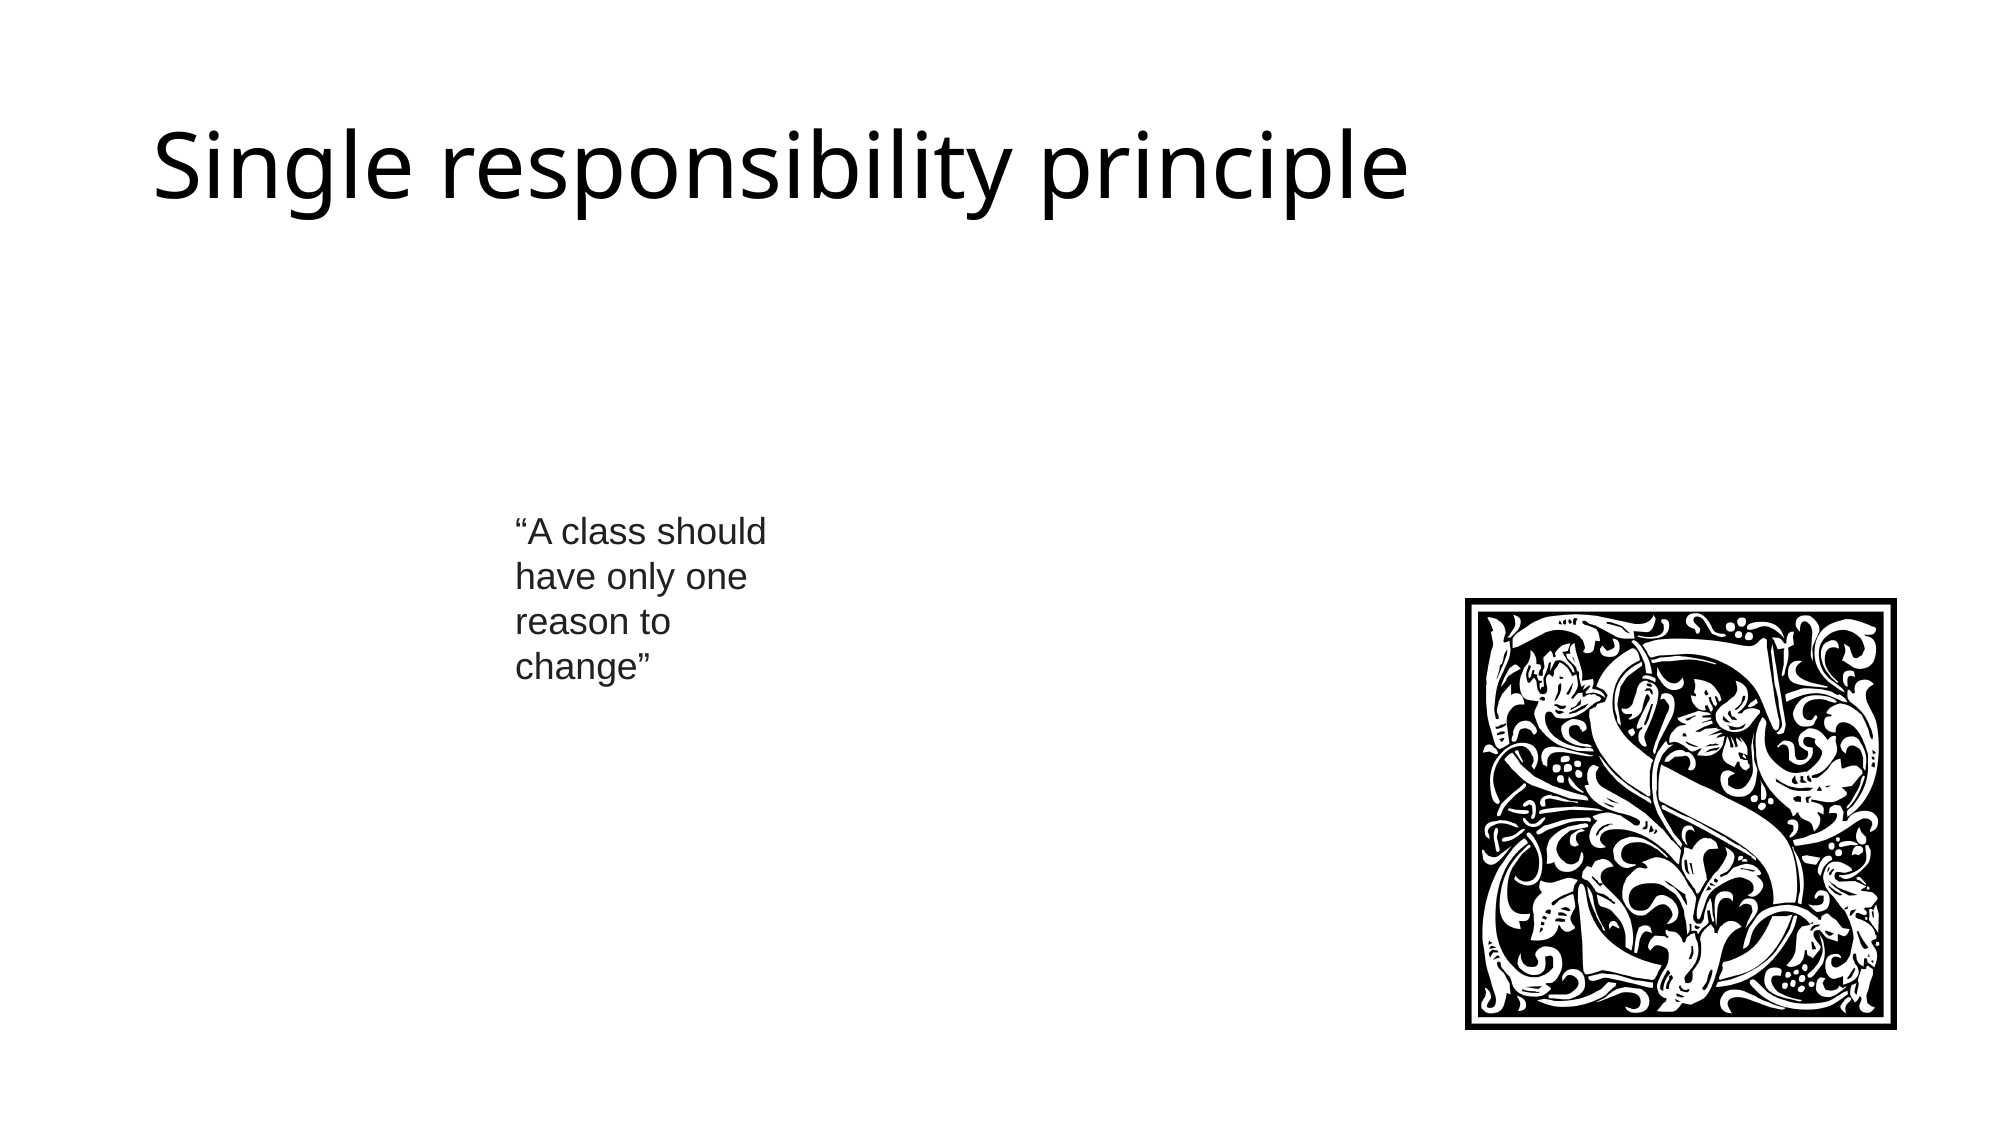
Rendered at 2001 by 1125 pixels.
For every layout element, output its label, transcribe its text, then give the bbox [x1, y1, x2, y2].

title Single responsibility principle [137, 59, 1863, 278]
text_box “A class should have only one reason to change” [500, 499, 822, 695]
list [1465, 598, 1897, 1030]
